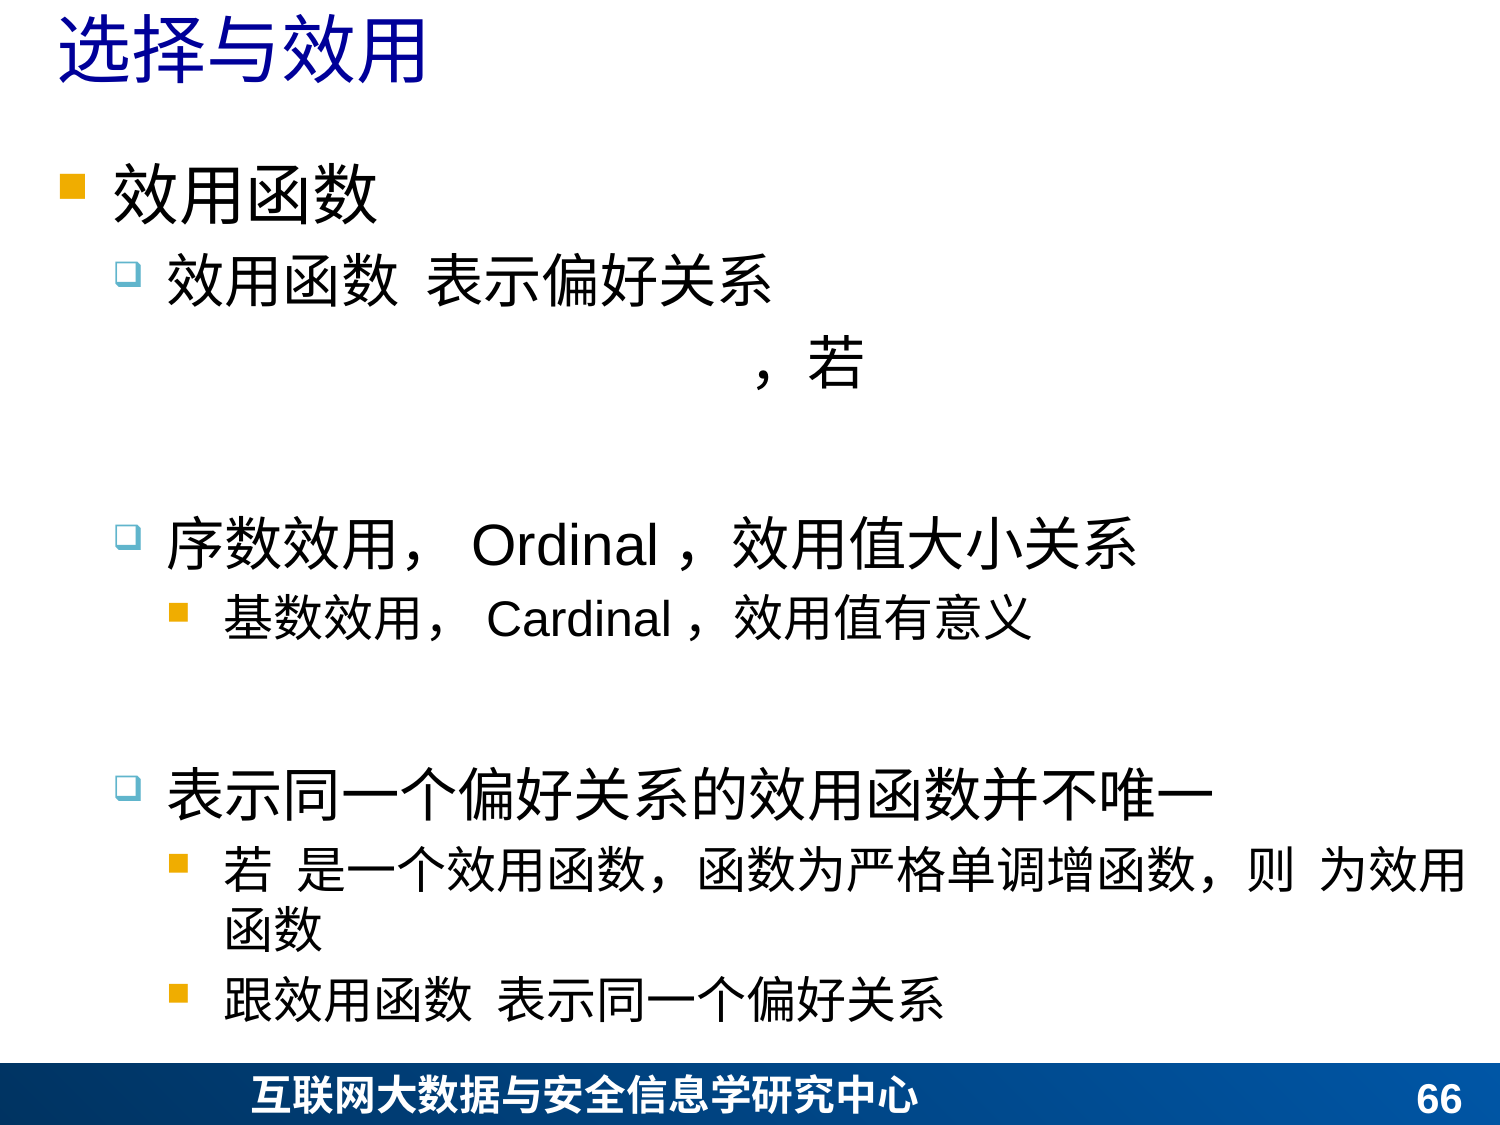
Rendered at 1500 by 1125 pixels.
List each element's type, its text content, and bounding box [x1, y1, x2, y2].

slide_number 65 [1127, 1063, 1479, 1125]
title 选择与效用 [41, 0, 1500, 114]
